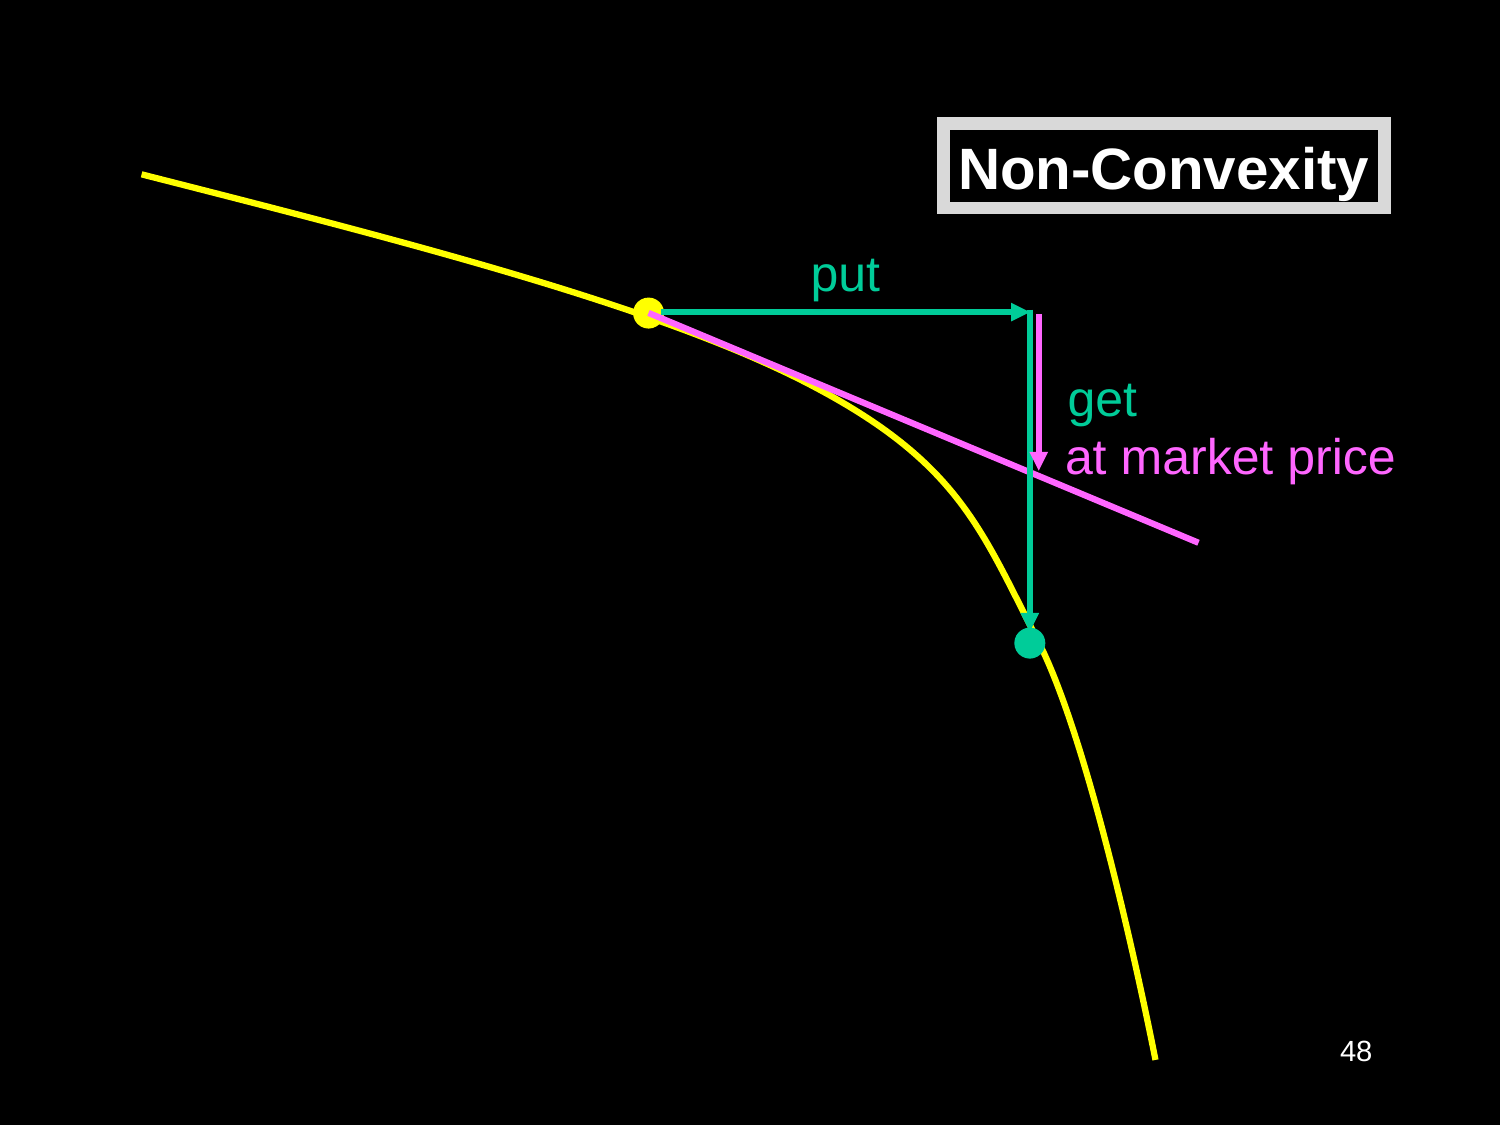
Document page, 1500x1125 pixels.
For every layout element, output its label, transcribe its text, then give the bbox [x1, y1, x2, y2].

text_box [141, 174, 1156, 1060]
slide_number 48 [1074, 1024, 1388, 1101]
text_box [1017, 631, 1043, 656]
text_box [660, 233, 1031, 313]
text_box Non-Convexity [943, 123, 1385, 209]
text_box at market price [1202, 417, 1417, 492]
text_box [636, 300, 655, 324]
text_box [648, 312, 1025, 543]
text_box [1034, 312, 1199, 543]
